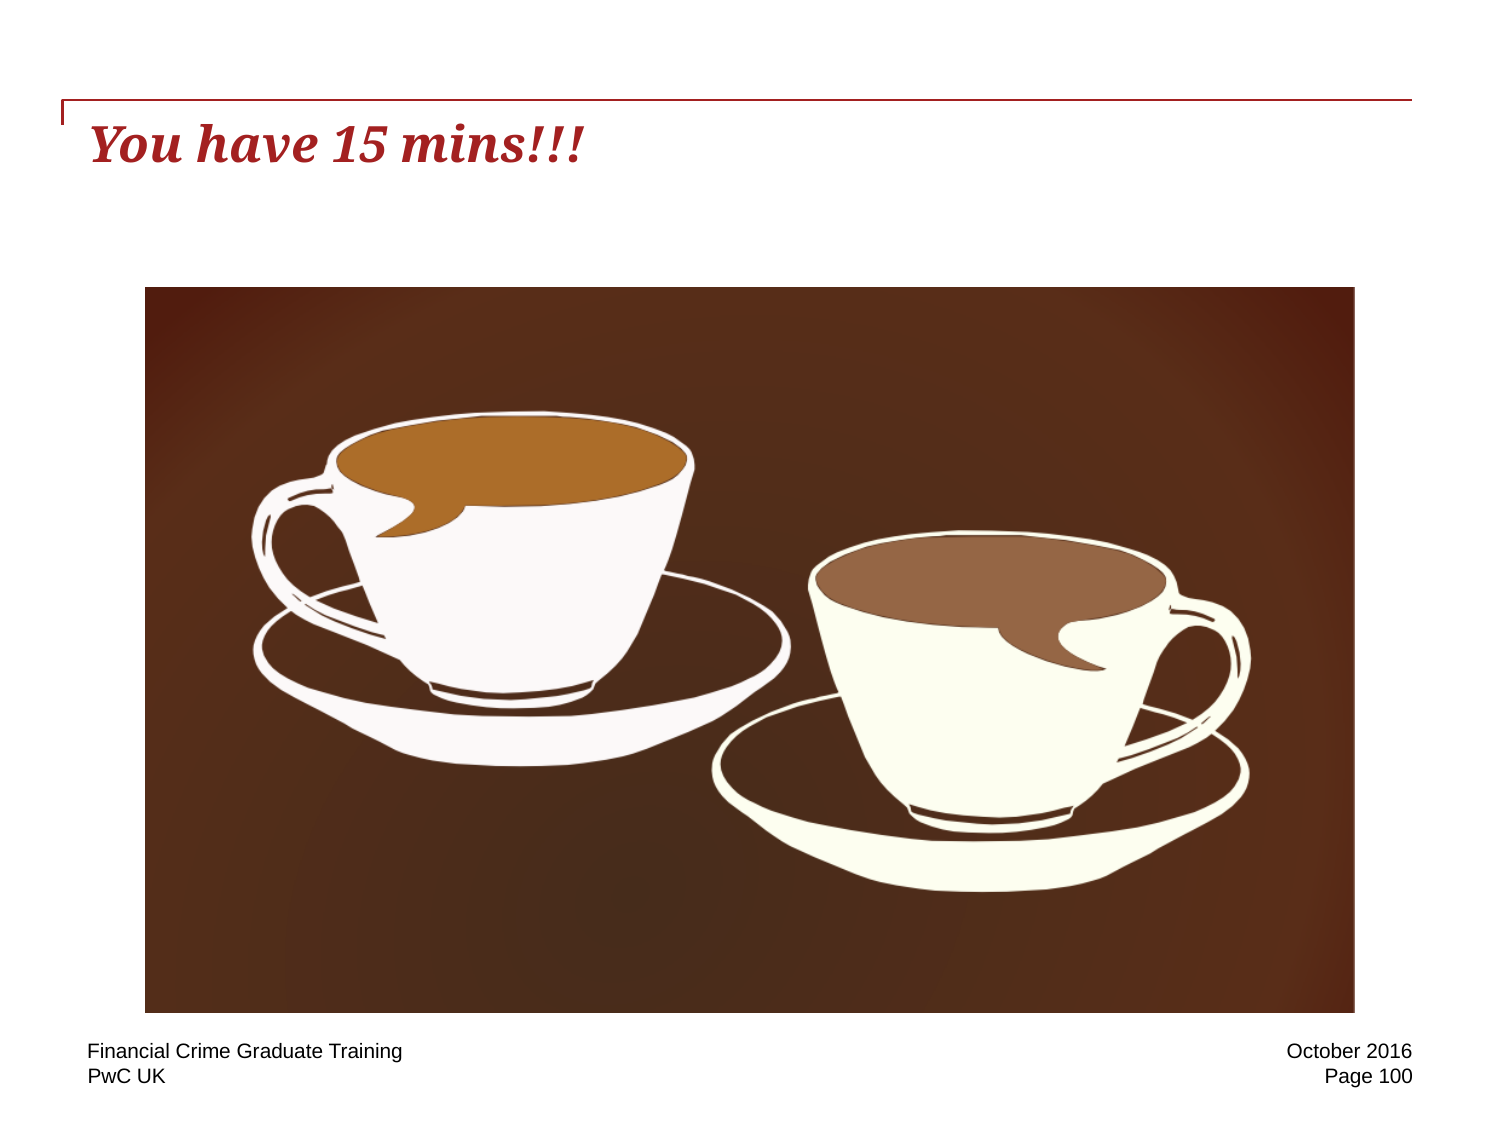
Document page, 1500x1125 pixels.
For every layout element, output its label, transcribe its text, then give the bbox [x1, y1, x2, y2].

footer Financial Crime Graduate Training [86, 1037, 950, 1063]
slide_number Page 100 [1162, 1063, 1413, 1088]
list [145, 287, 1355, 1013]
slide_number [1162, 1037, 1413, 1063]
title You have 15 mins!!! [87, 112, 1413, 263]
